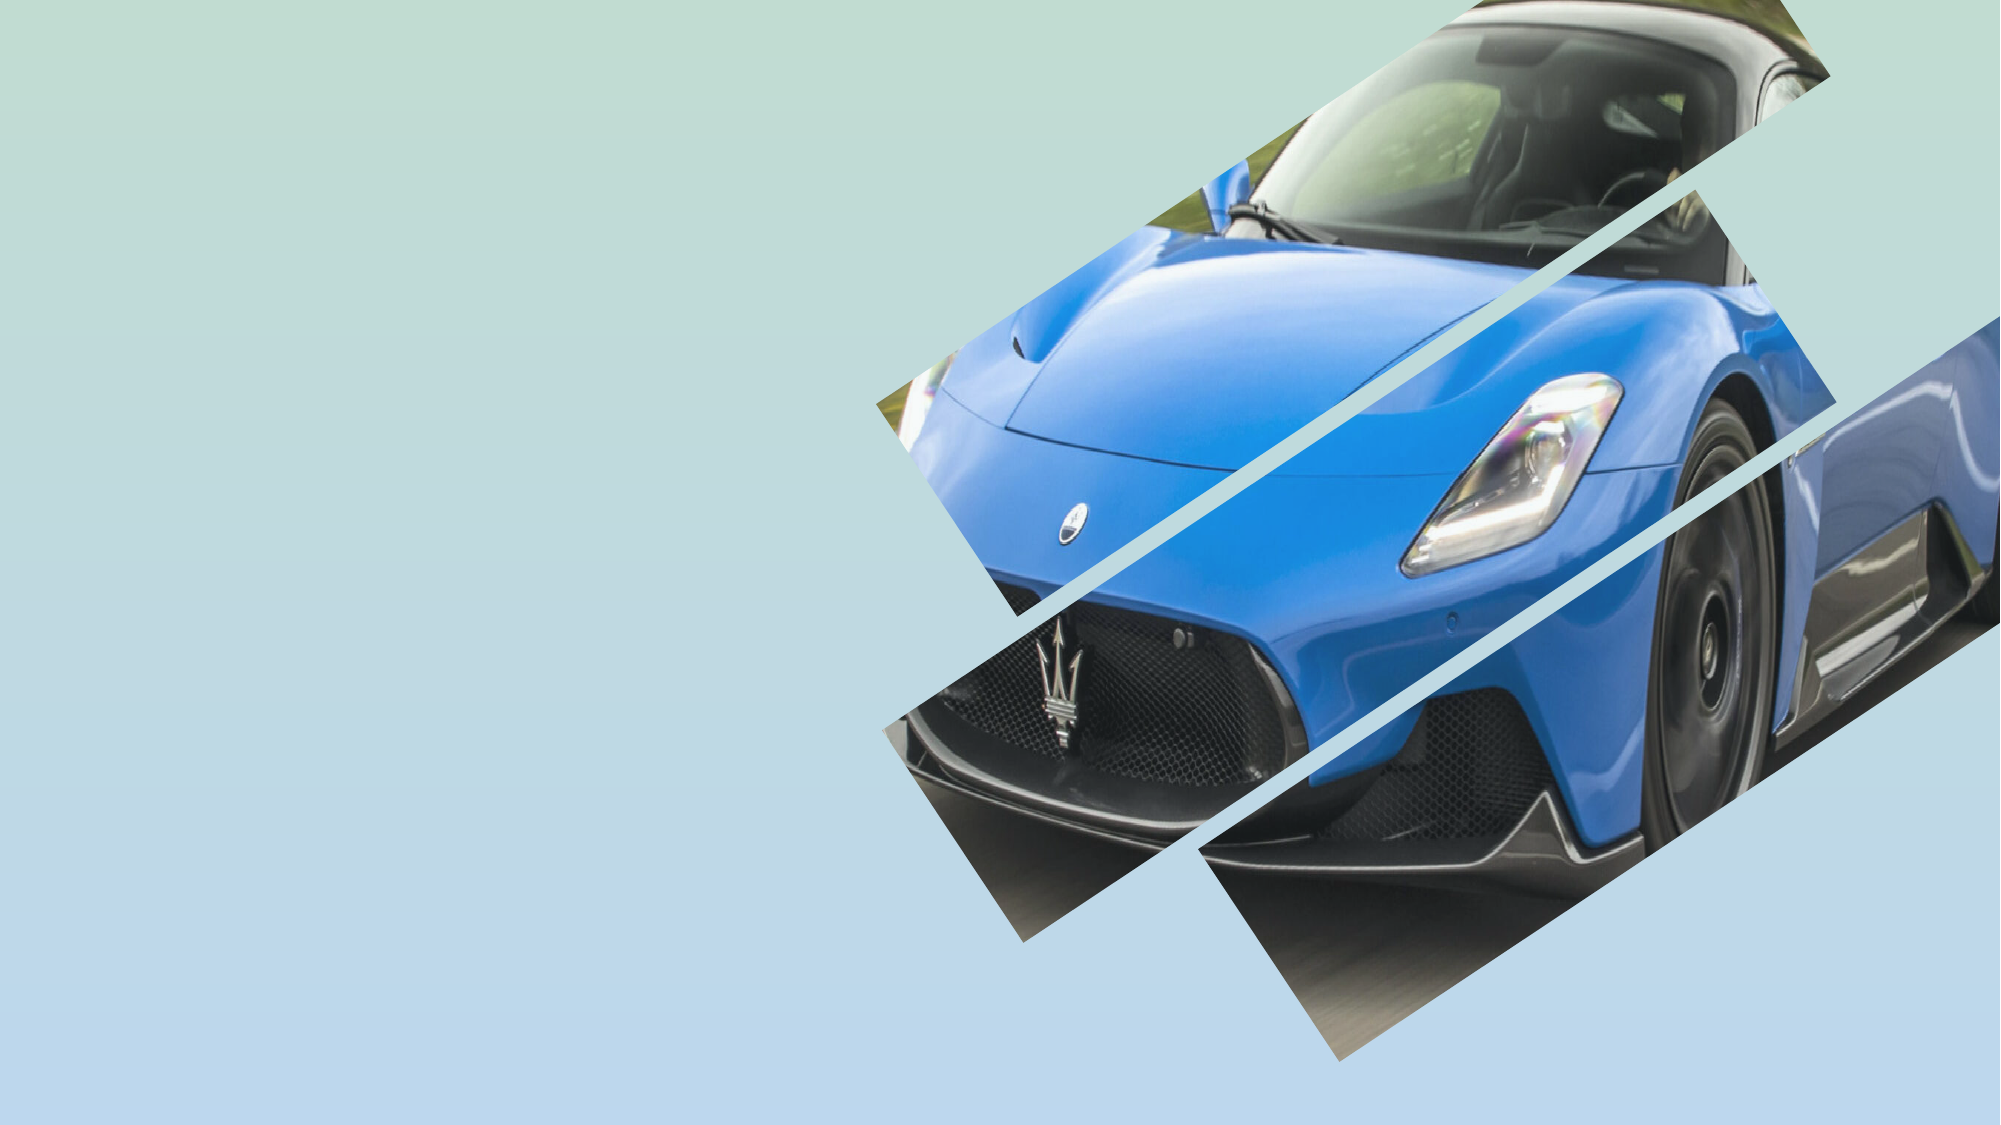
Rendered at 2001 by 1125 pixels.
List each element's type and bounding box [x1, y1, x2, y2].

text_box [880, 188, 1839, 945]
text_box [1196, 314, 2000, 1064]
text_box [874, 0, 1833, 619]
